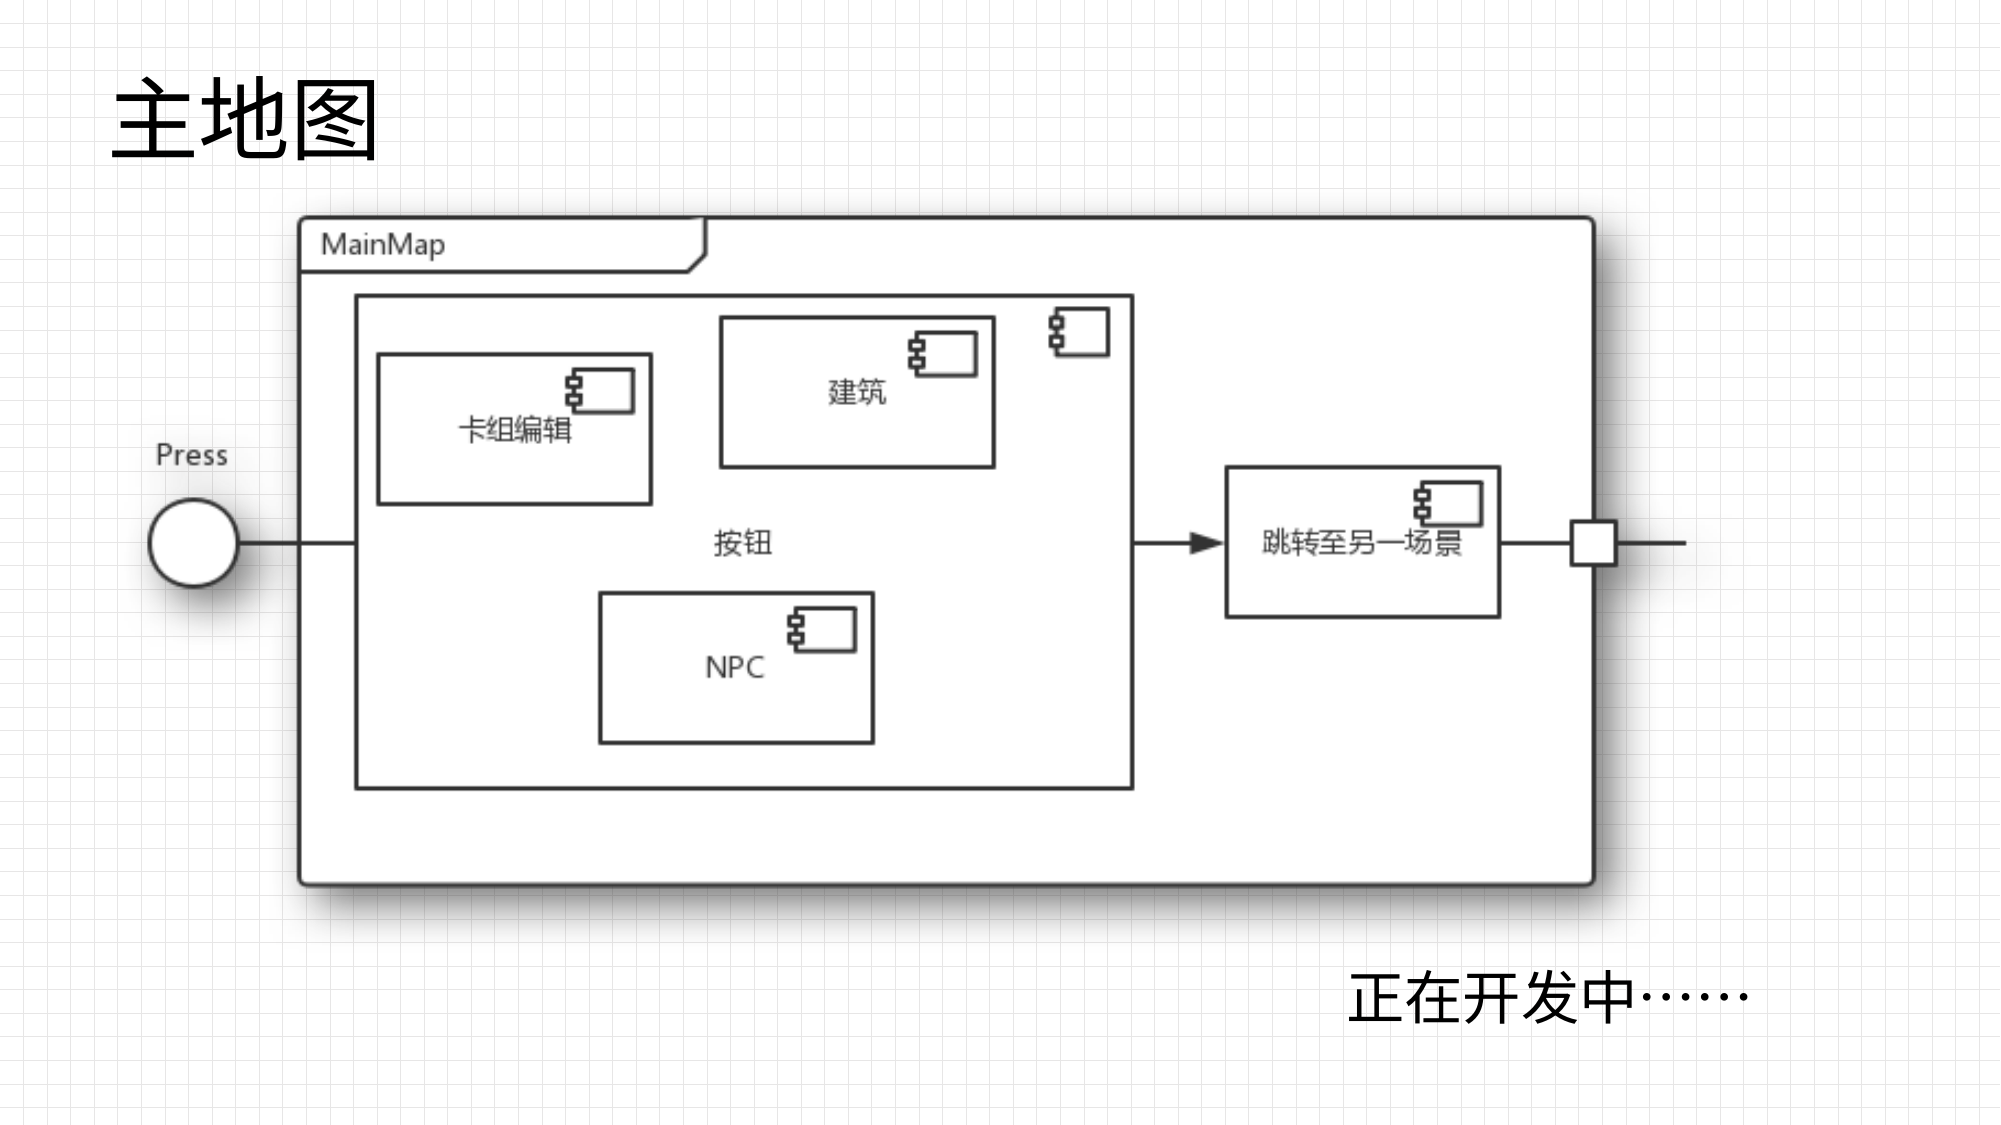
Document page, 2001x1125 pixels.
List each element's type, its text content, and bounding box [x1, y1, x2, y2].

text_box 正在开发中…… [1331, 954, 1902, 1039]
text_box 主地图 [92, 54, 497, 114]
picture [0, 114, 1757, 955]
